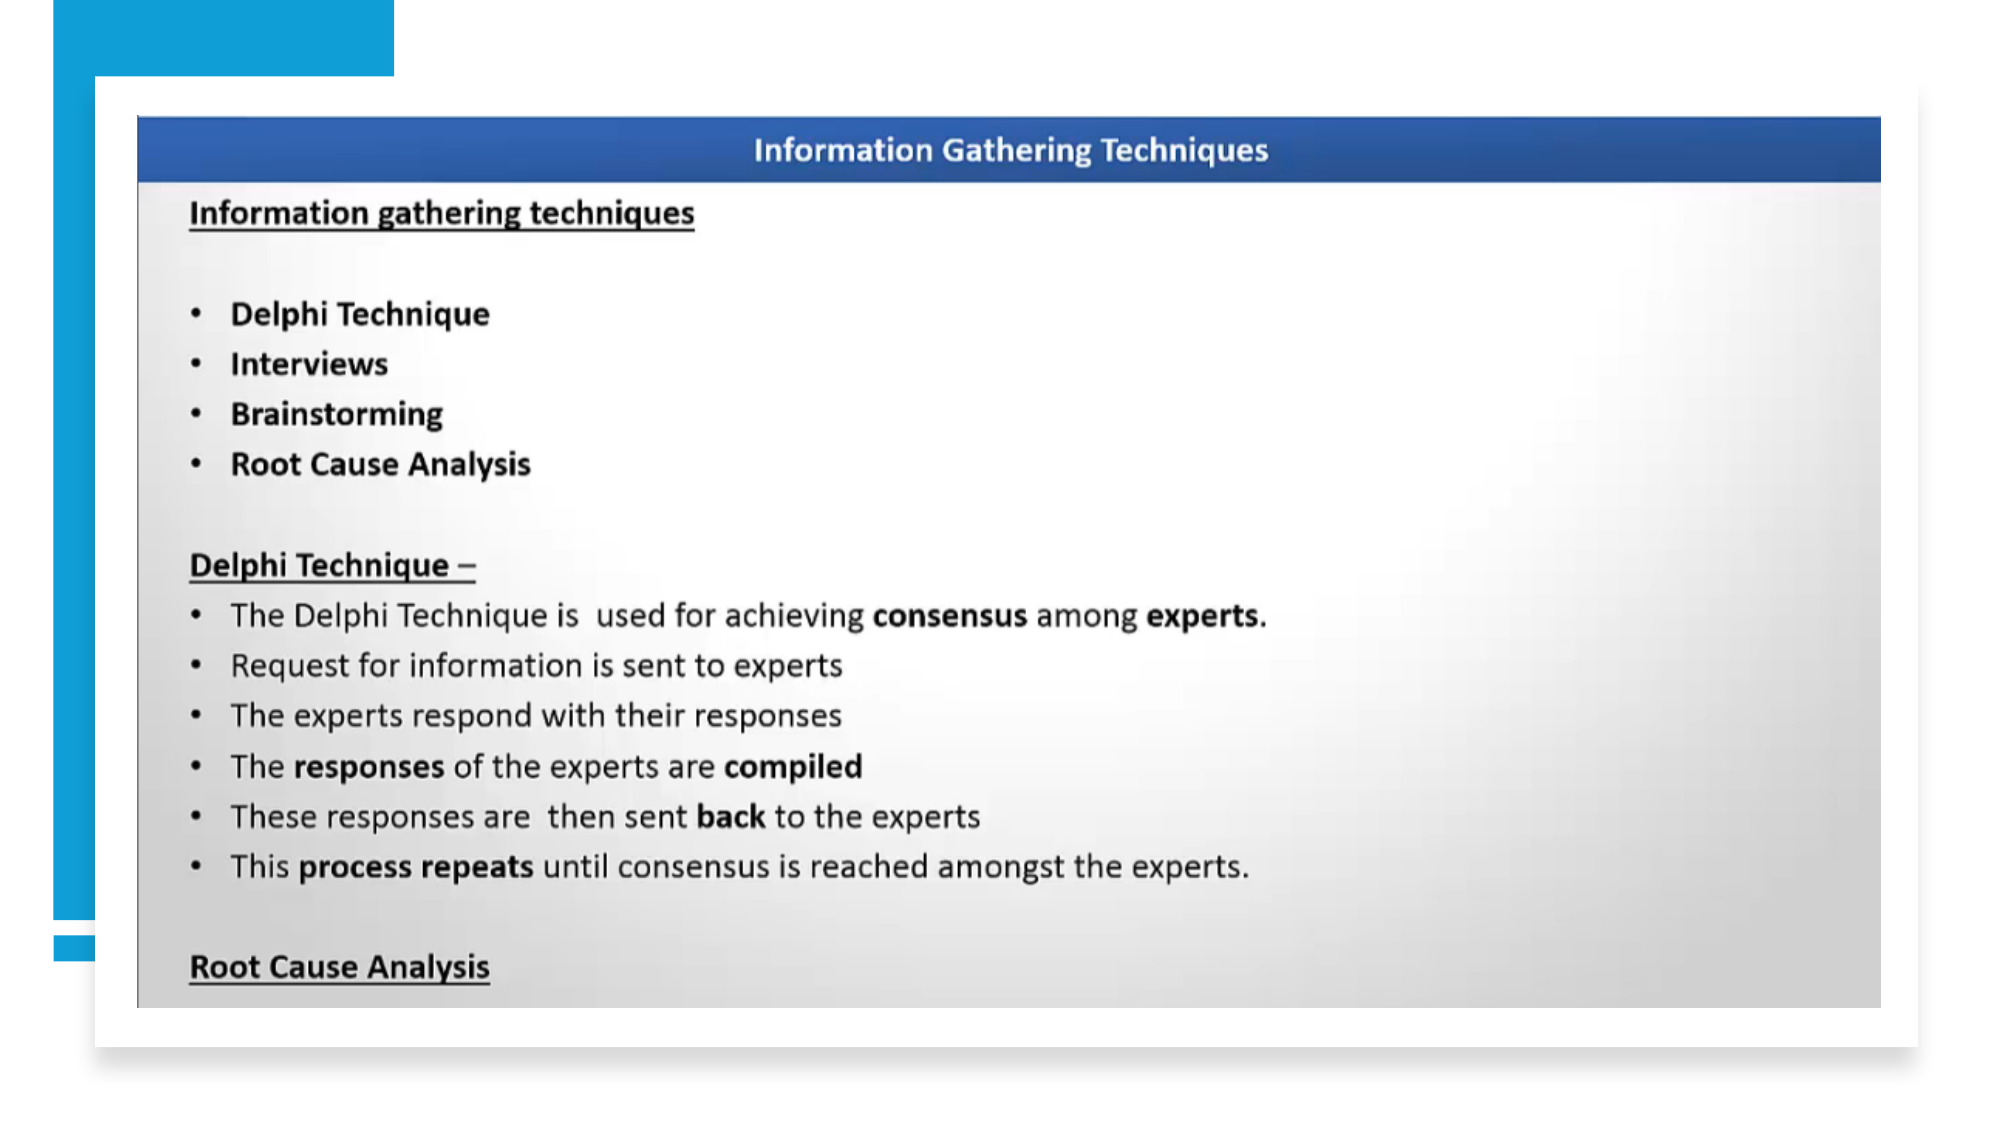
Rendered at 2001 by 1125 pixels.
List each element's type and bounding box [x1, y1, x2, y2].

text_box [0, 309, 136, 652]
list [136, 115, 1882, 1009]
text_box [93, 75, 1919, 1049]
text_box [0, 0, 2000, 1125]
